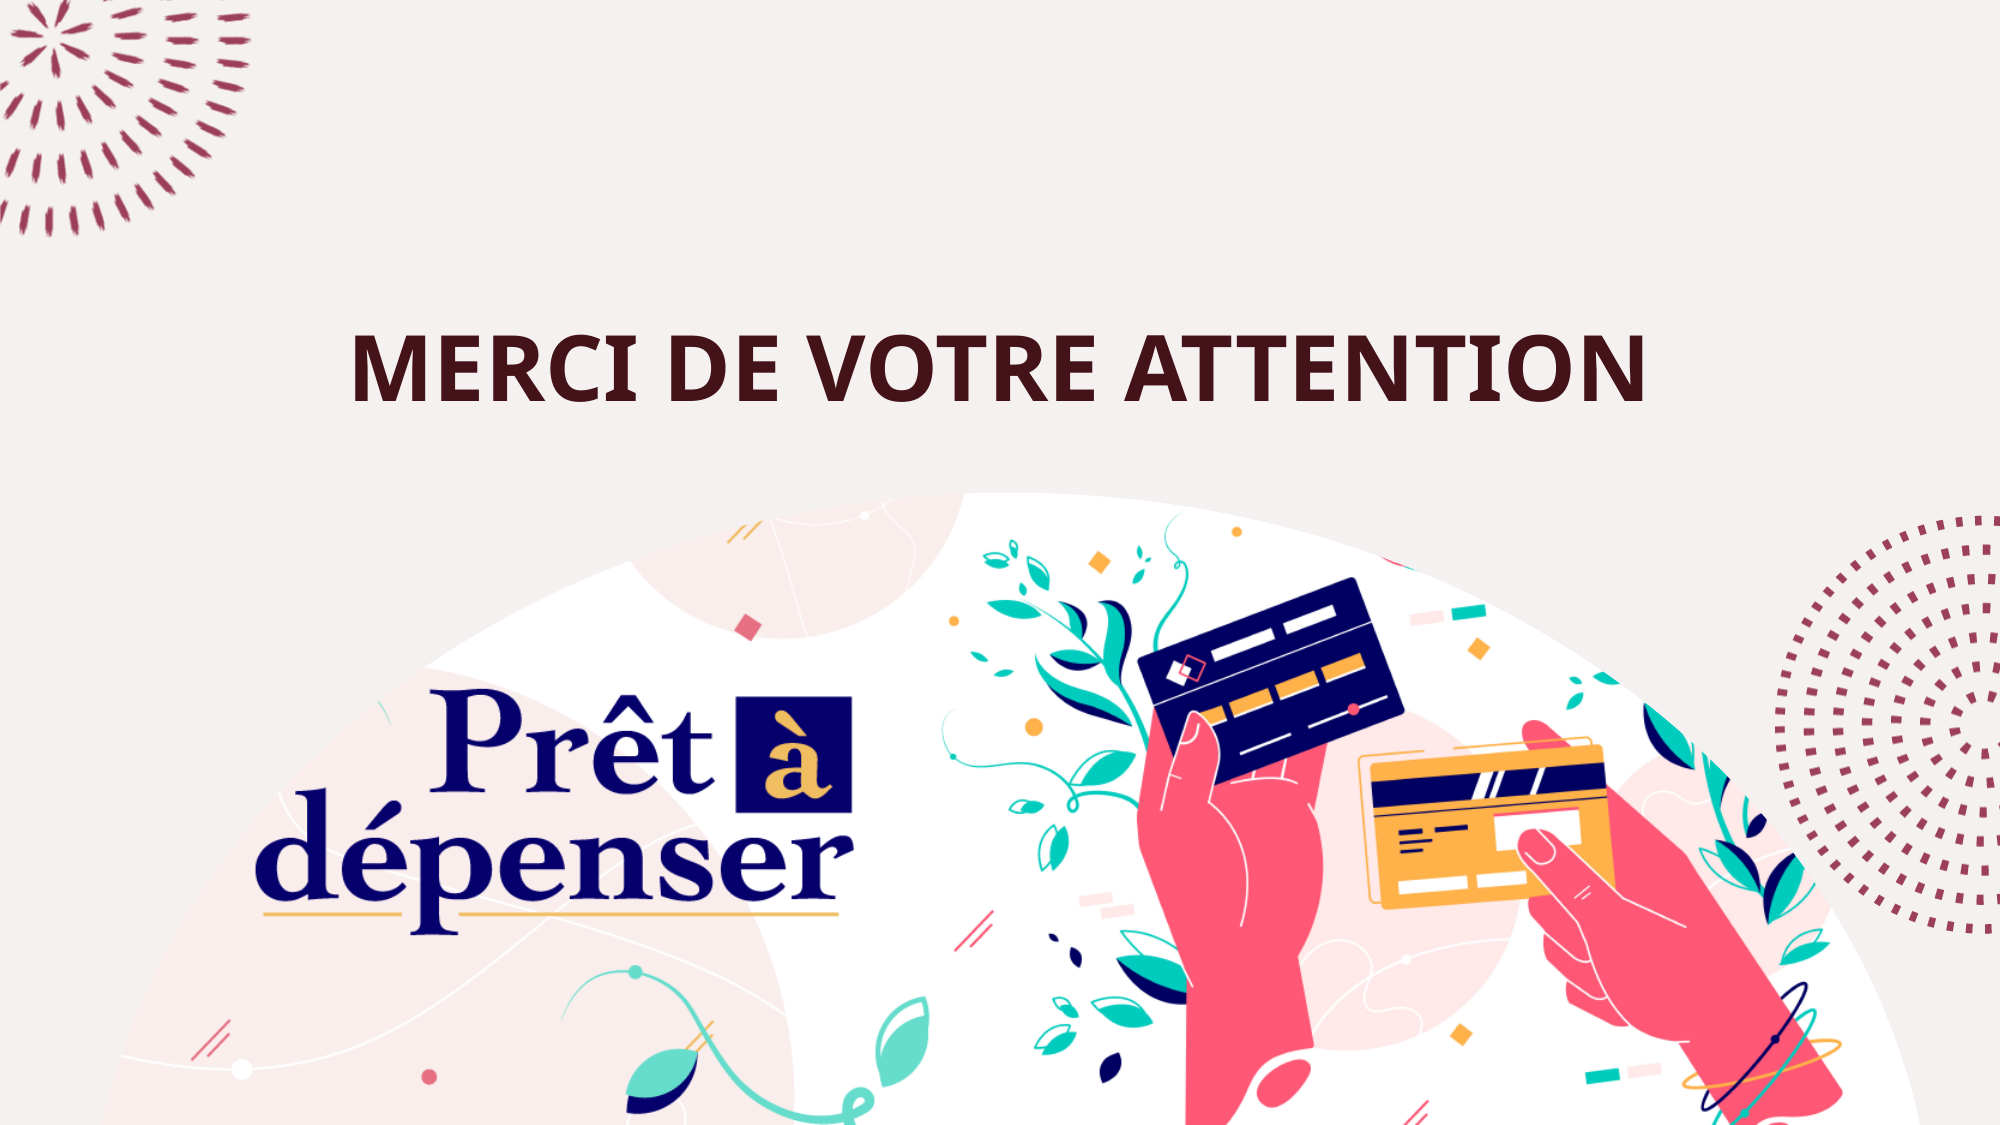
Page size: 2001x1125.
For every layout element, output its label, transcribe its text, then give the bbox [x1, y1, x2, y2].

title MERCI DE VOTRE ATTENTION [212, 175, 1788, 428]
picture [101, 492, 1920, 1125]
